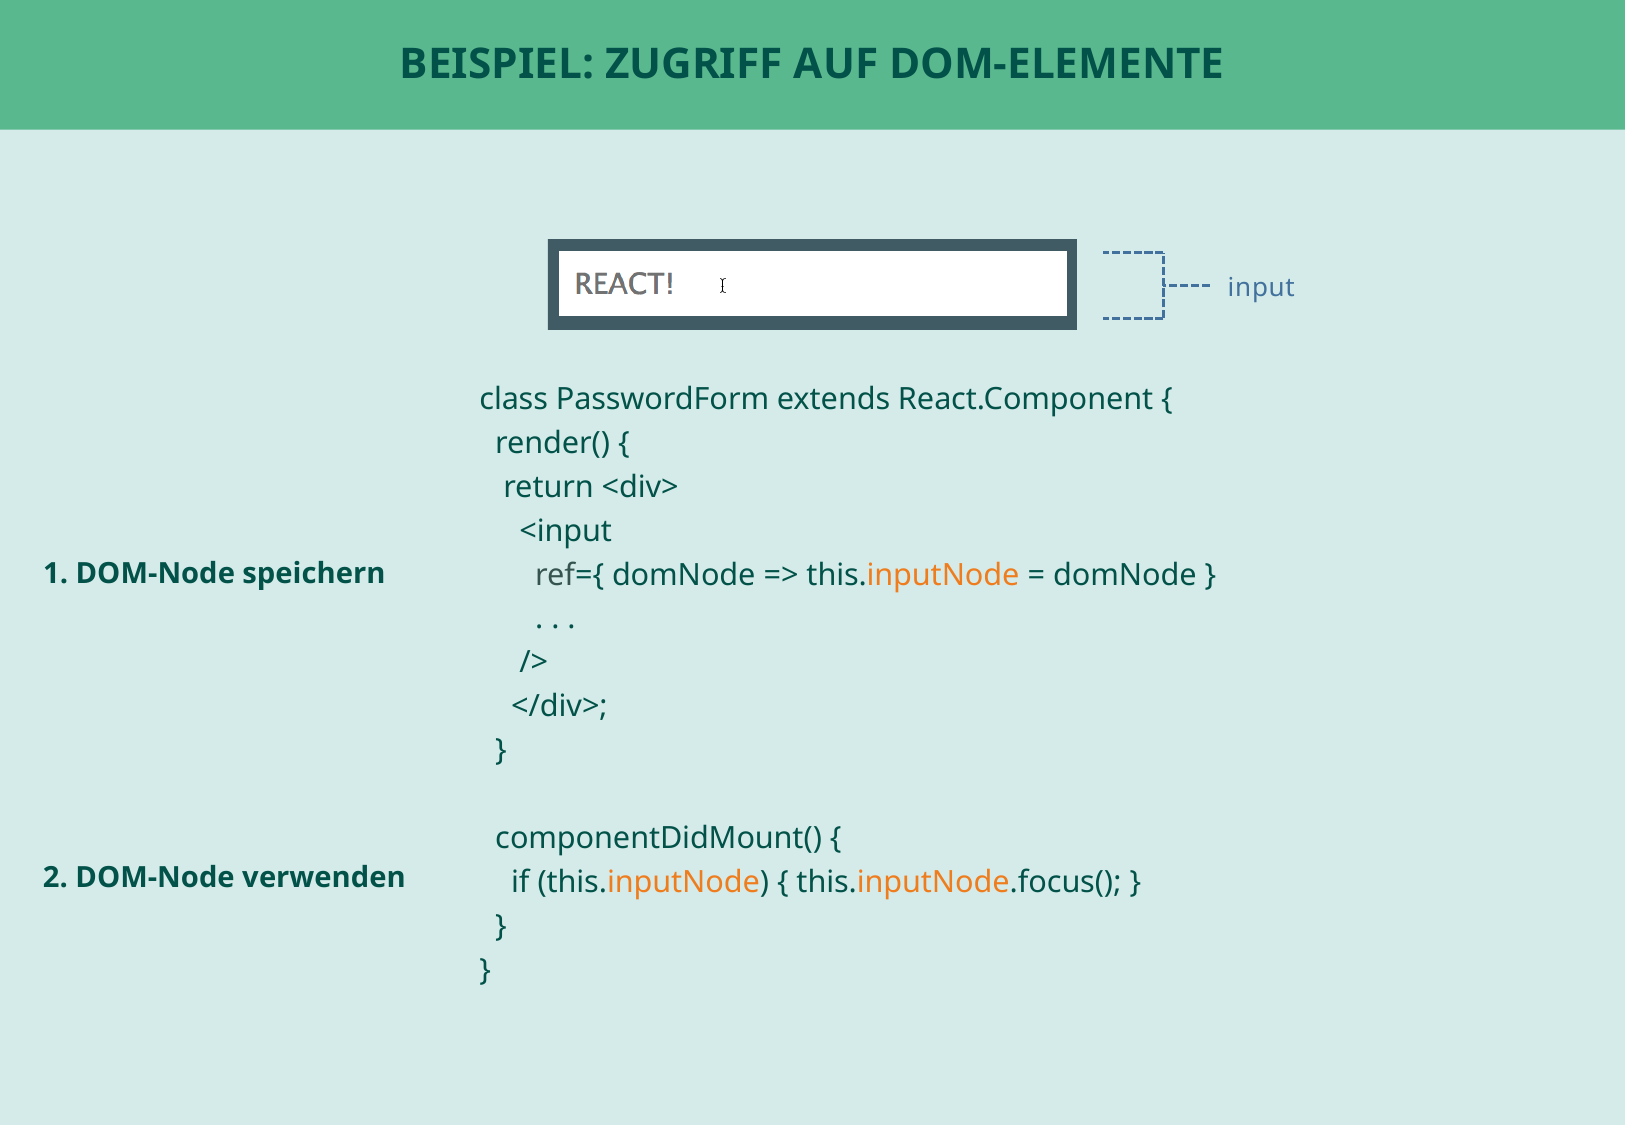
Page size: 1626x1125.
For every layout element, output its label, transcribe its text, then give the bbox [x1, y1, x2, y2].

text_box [1103, 252, 1416, 319]
text_box class PasswordForm extends React.Component { render() { return <div> <input ref={ domNode => this.inputNode = domNode } . . . /> </div>; } componentDidMount() { if (this.inputNode) { this.inputNode.focus(); } } } [479, 371, 1562, 987]
text_box 2. DOM-Node verwenden [28, 851, 481, 901]
title Beispiel: Zugriff auf Dom-Elemente [0, 0, 1625, 130]
text_box 1. DOM-Node speichern [28, 546, 570, 597]
picture [547, 239, 1078, 330]
